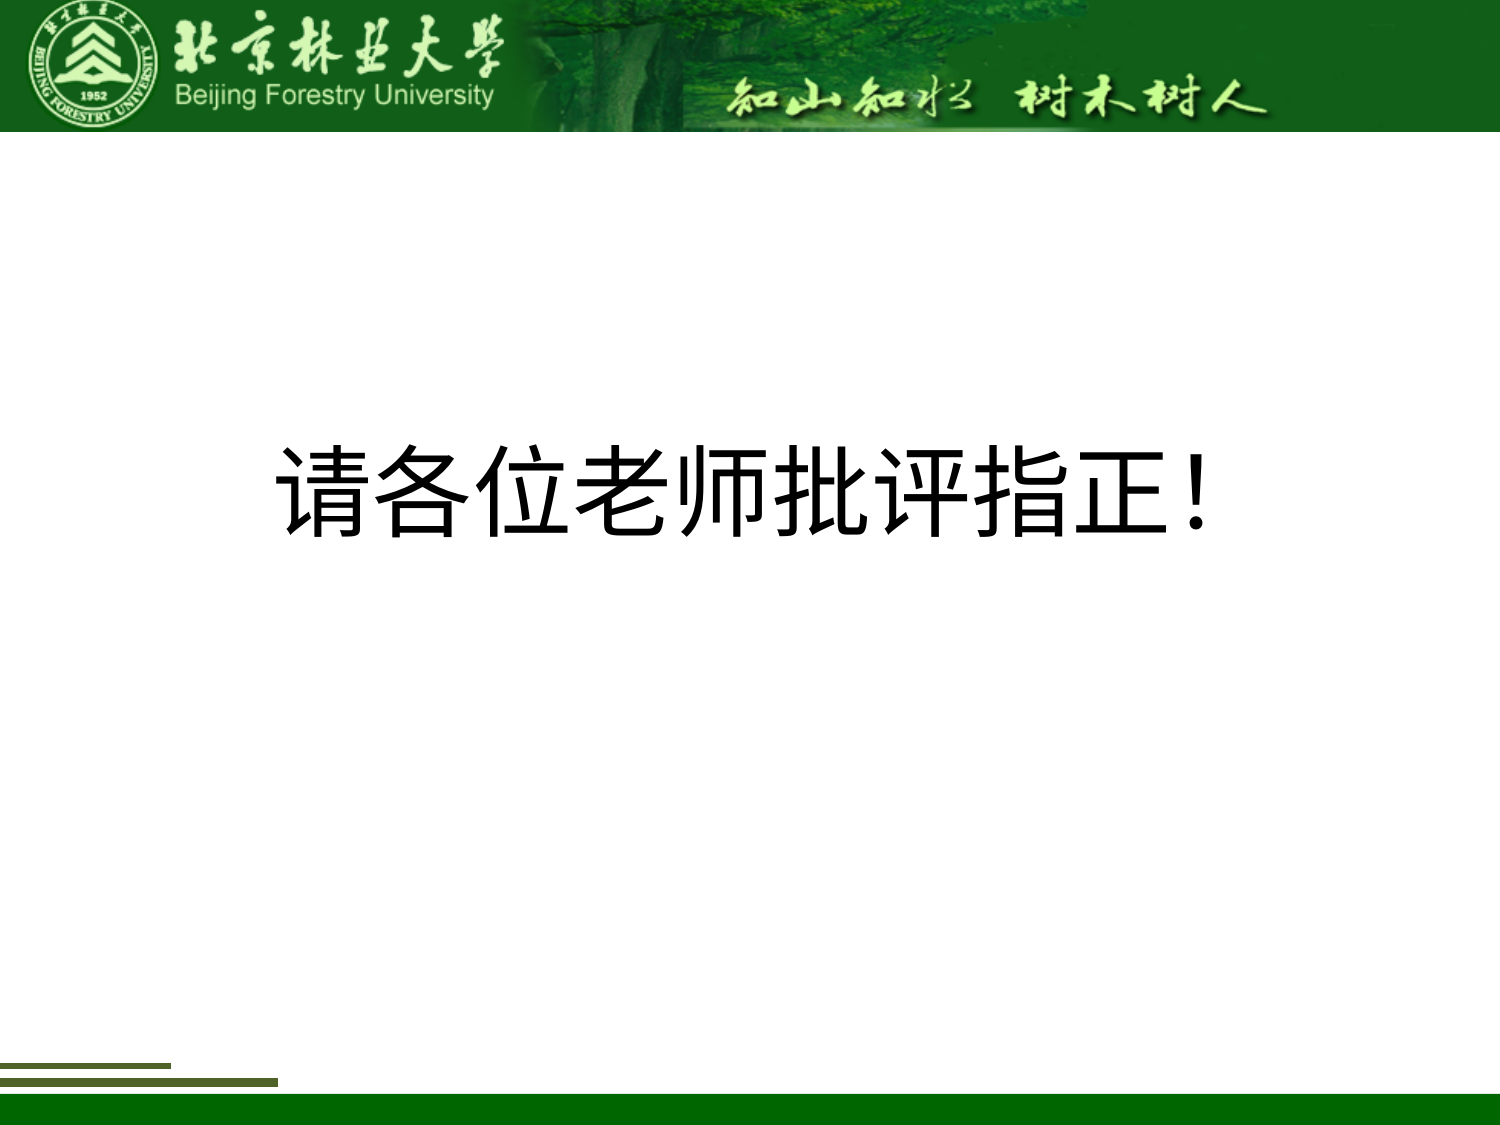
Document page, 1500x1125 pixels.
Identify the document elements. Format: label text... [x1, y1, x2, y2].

picture [0, 0, 1500, 132]
text_box 请各位老师批评指正！ [199, 421, 1345, 557]
